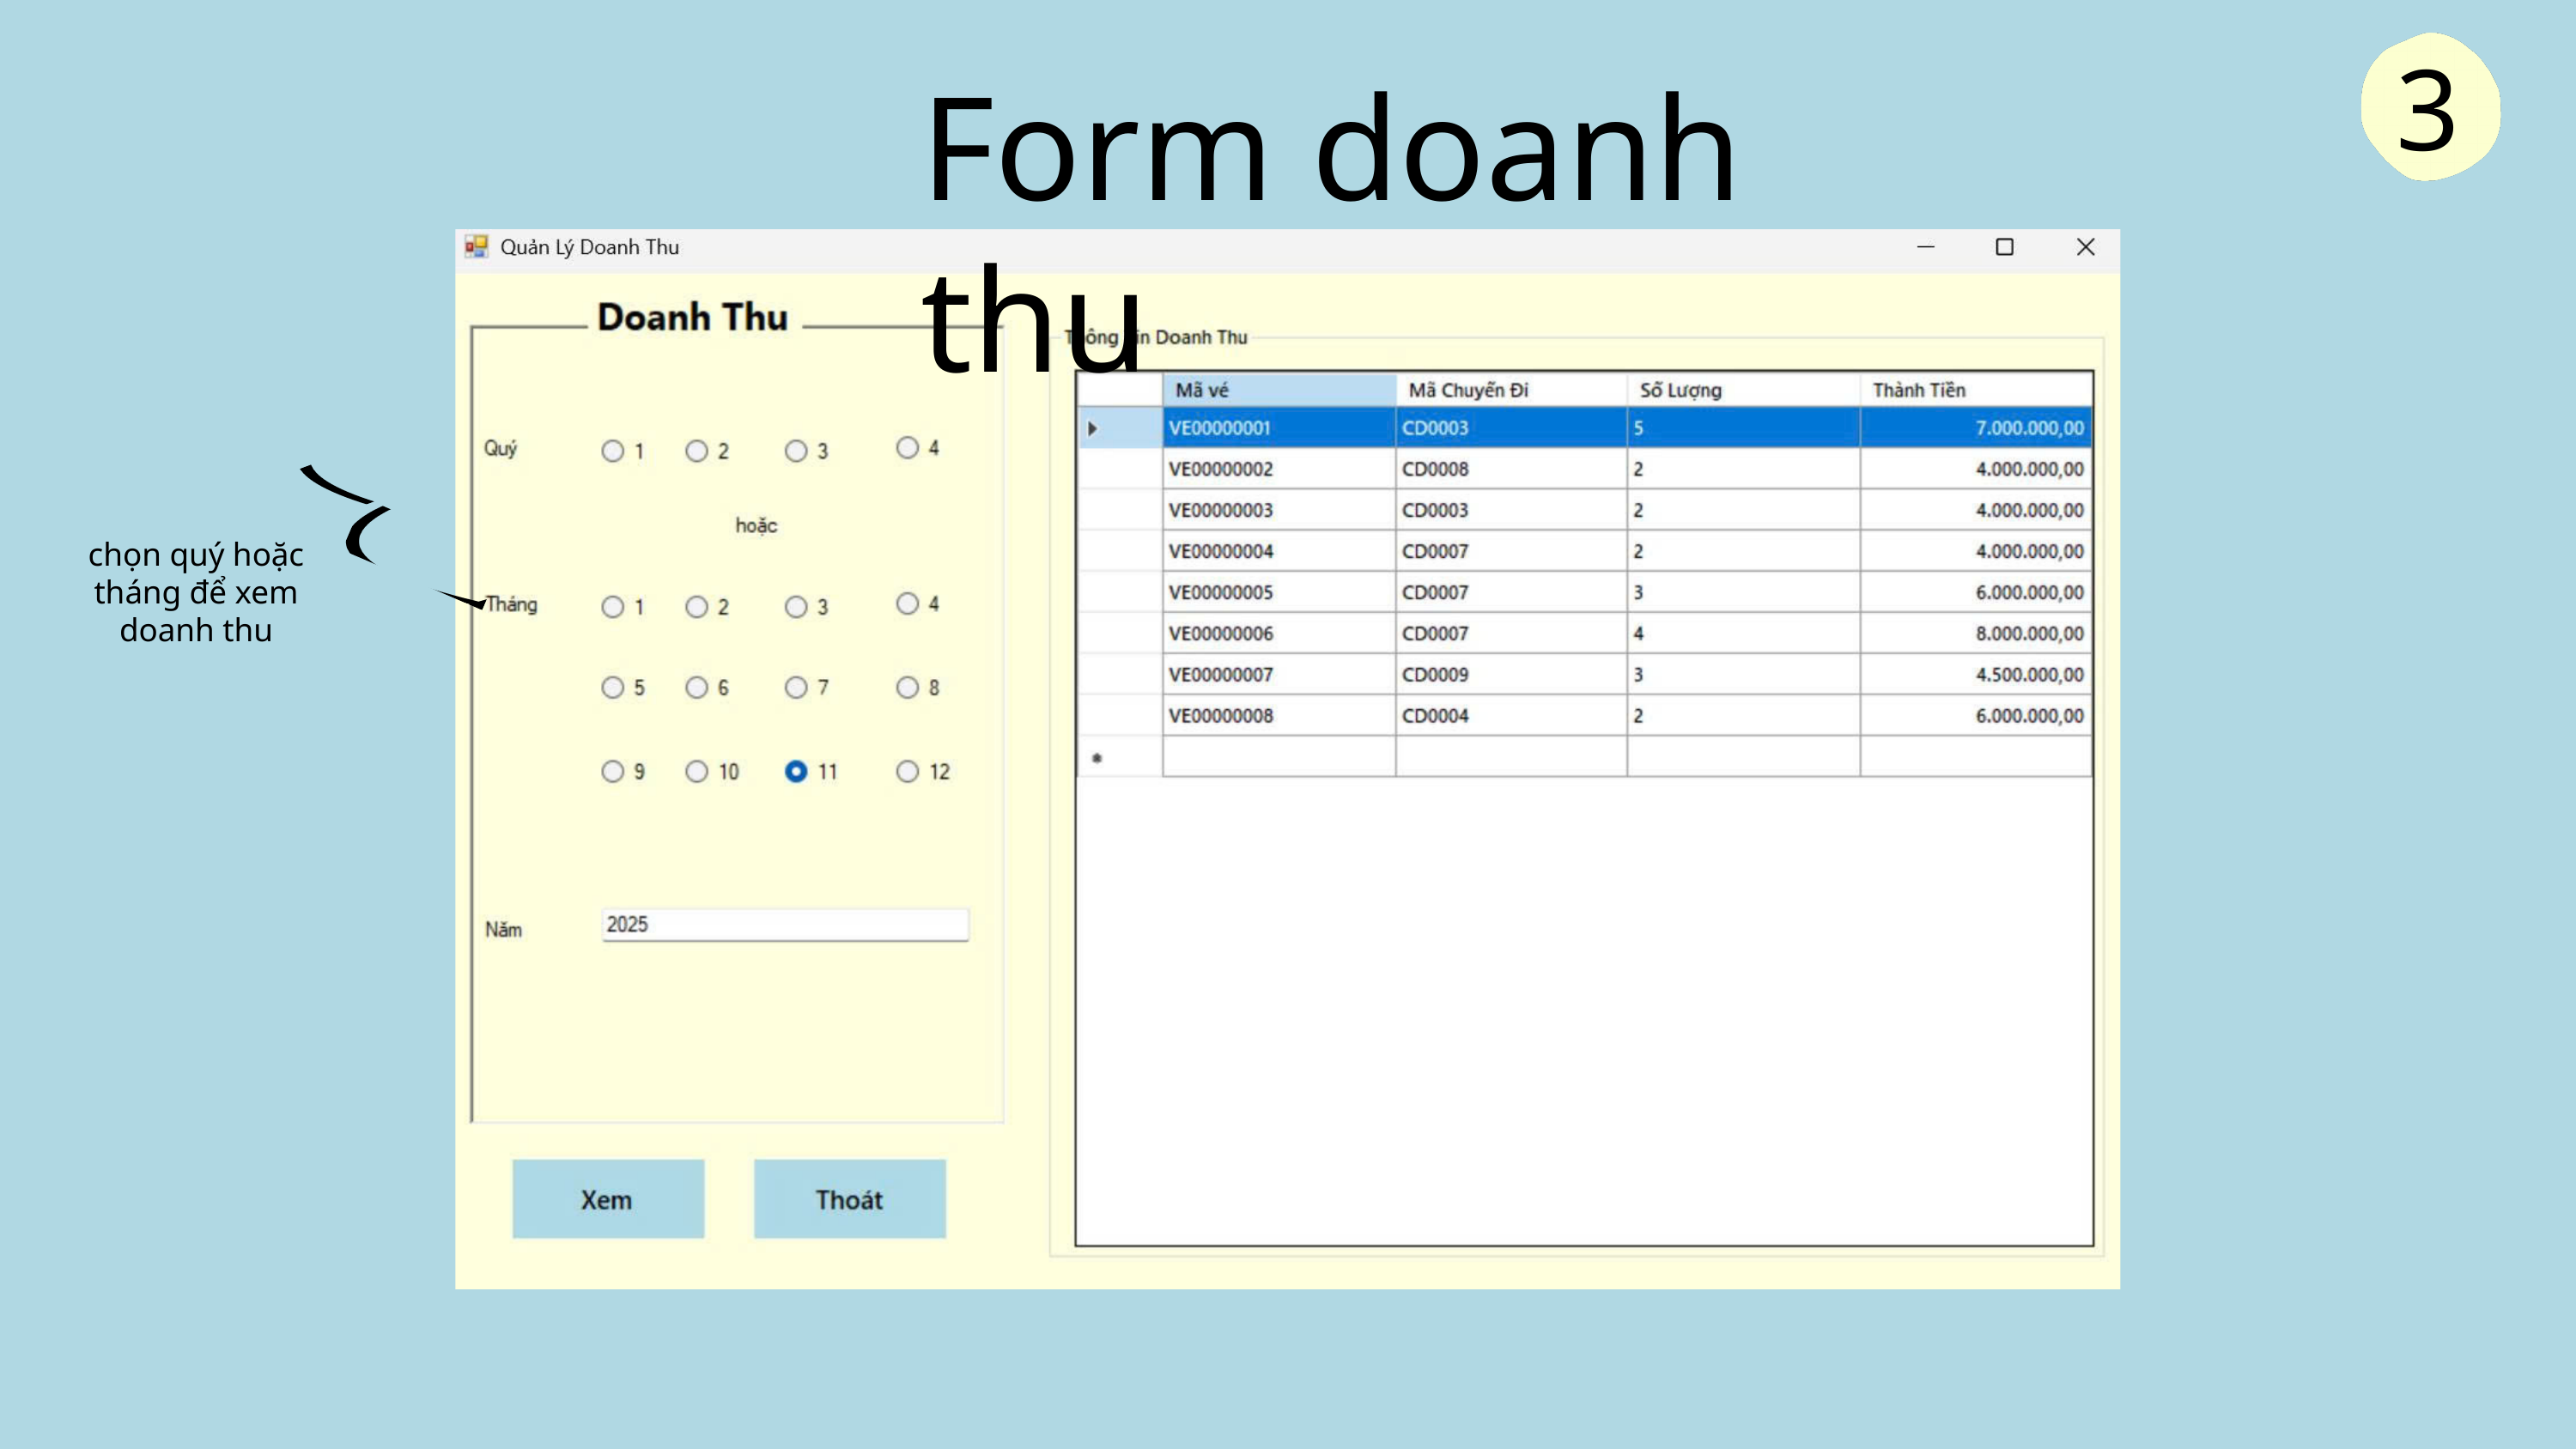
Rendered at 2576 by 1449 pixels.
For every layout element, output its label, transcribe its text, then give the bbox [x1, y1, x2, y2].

text_box [760, 1156, 921, 1234]
text_box [342, 498, 505, 610]
text_box chọn quý hoặc tháng để xem doanh thu [50, 534, 343, 648]
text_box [2360, 33, 2501, 182]
text_box Form doanh thu [920, 57, 1915, 401]
text_box [293, 418, 456, 524]
text_box [455, 229, 2121, 1290]
